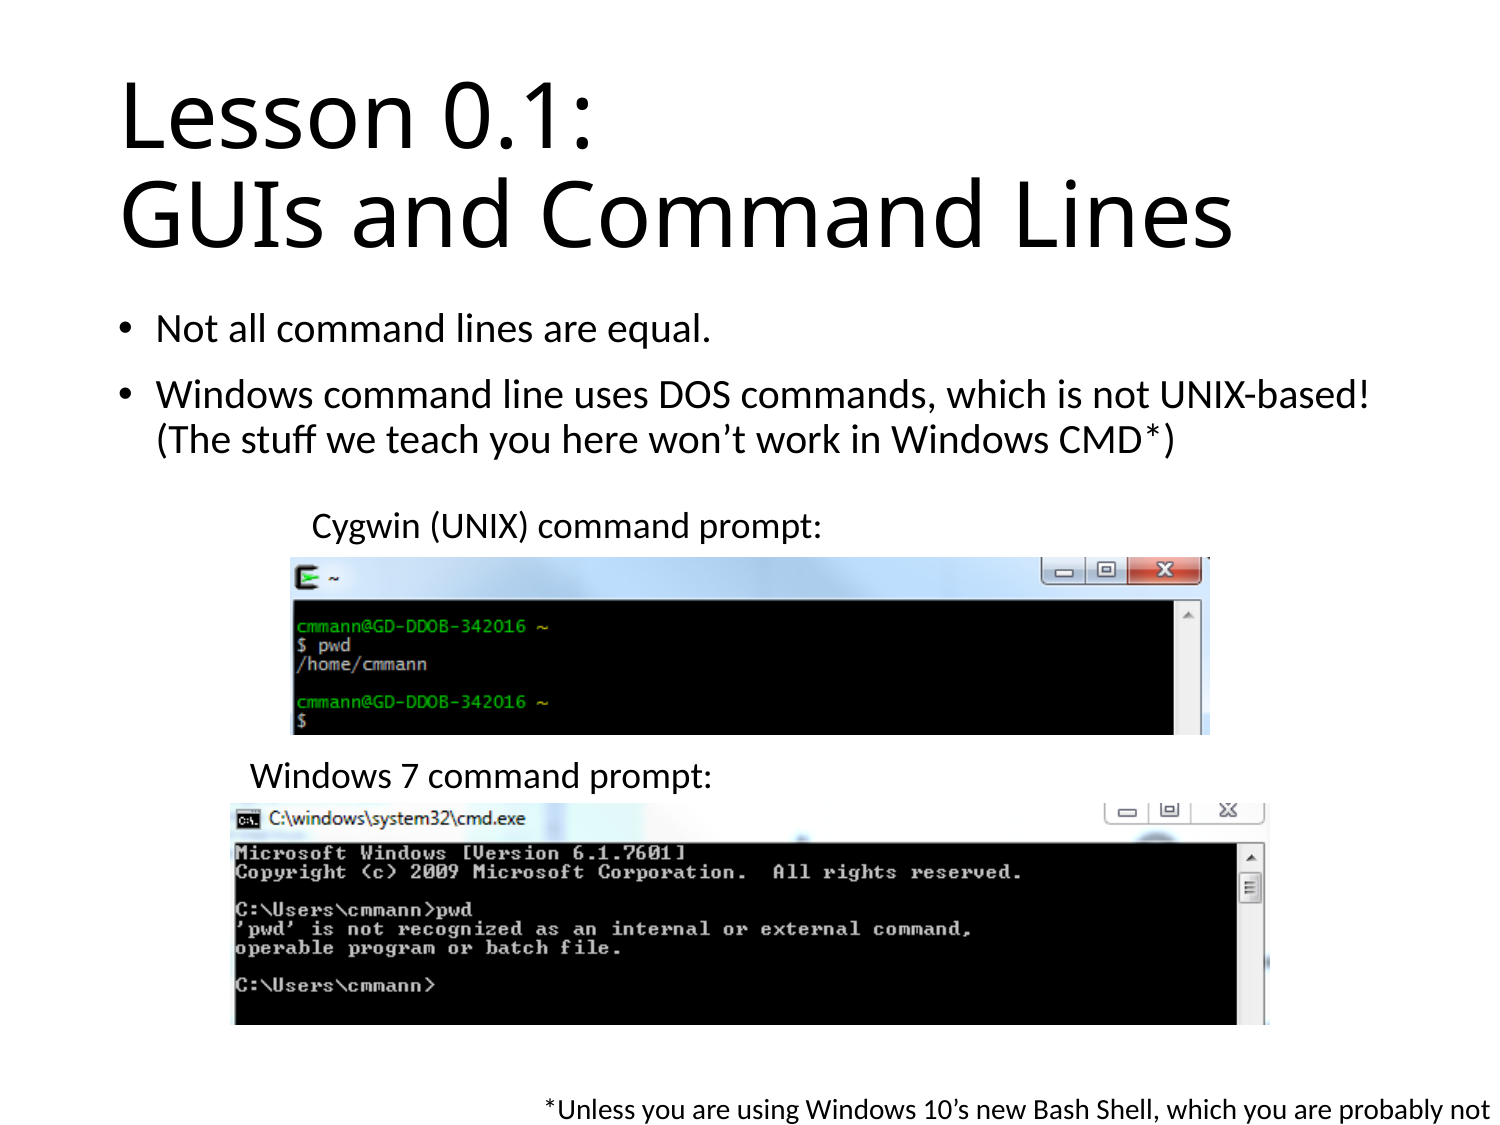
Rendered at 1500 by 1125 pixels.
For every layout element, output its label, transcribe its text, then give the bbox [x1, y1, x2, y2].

text_box *Unless you are using Windows 10’s new Bash Shell, which you are probably not [528, 1082, 1500, 1125]
picture [230, 803, 1270, 1025]
text_box Cygwin (UNIX) command prompt: [297, 493, 839, 554]
picture [290, 557, 1210, 735]
text_box Windows 7 command prompt: [235, 743, 729, 803]
title Lesson 0.1: GUIs and Command Lines [103, 59, 1397, 278]
list Not all command lines are equal. Windows command line uses DOS commands, which is not UNIX-based! (The stuff we teach you here won’t work in Windows CMD*) [103, 299, 1397, 1014]
